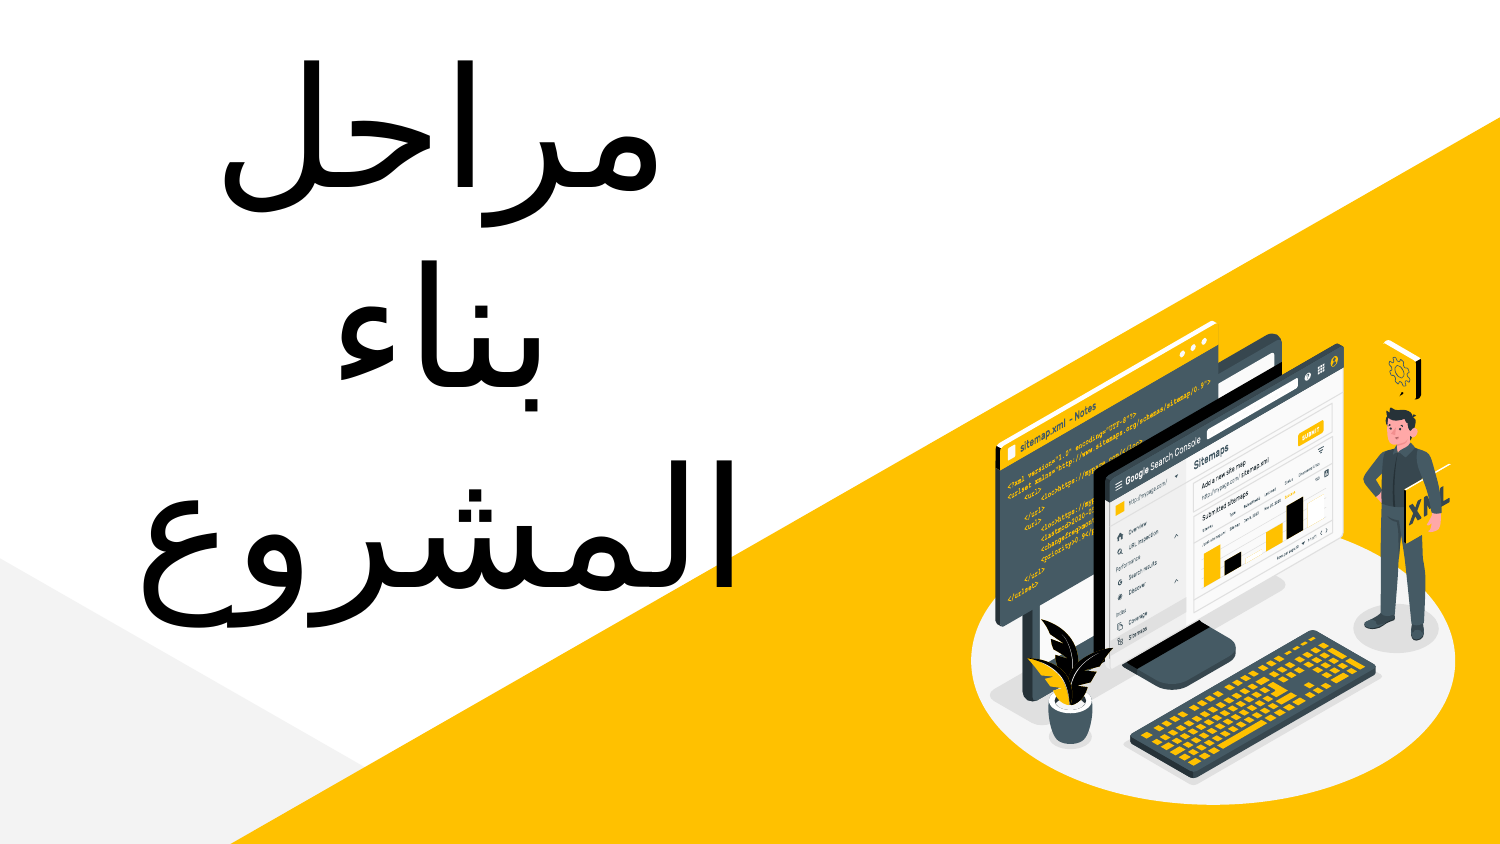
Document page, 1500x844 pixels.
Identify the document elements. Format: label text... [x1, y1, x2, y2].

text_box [970, 320, 1456, 805]
title مراحل بناء المشروع [29, 116, 854, 526]
